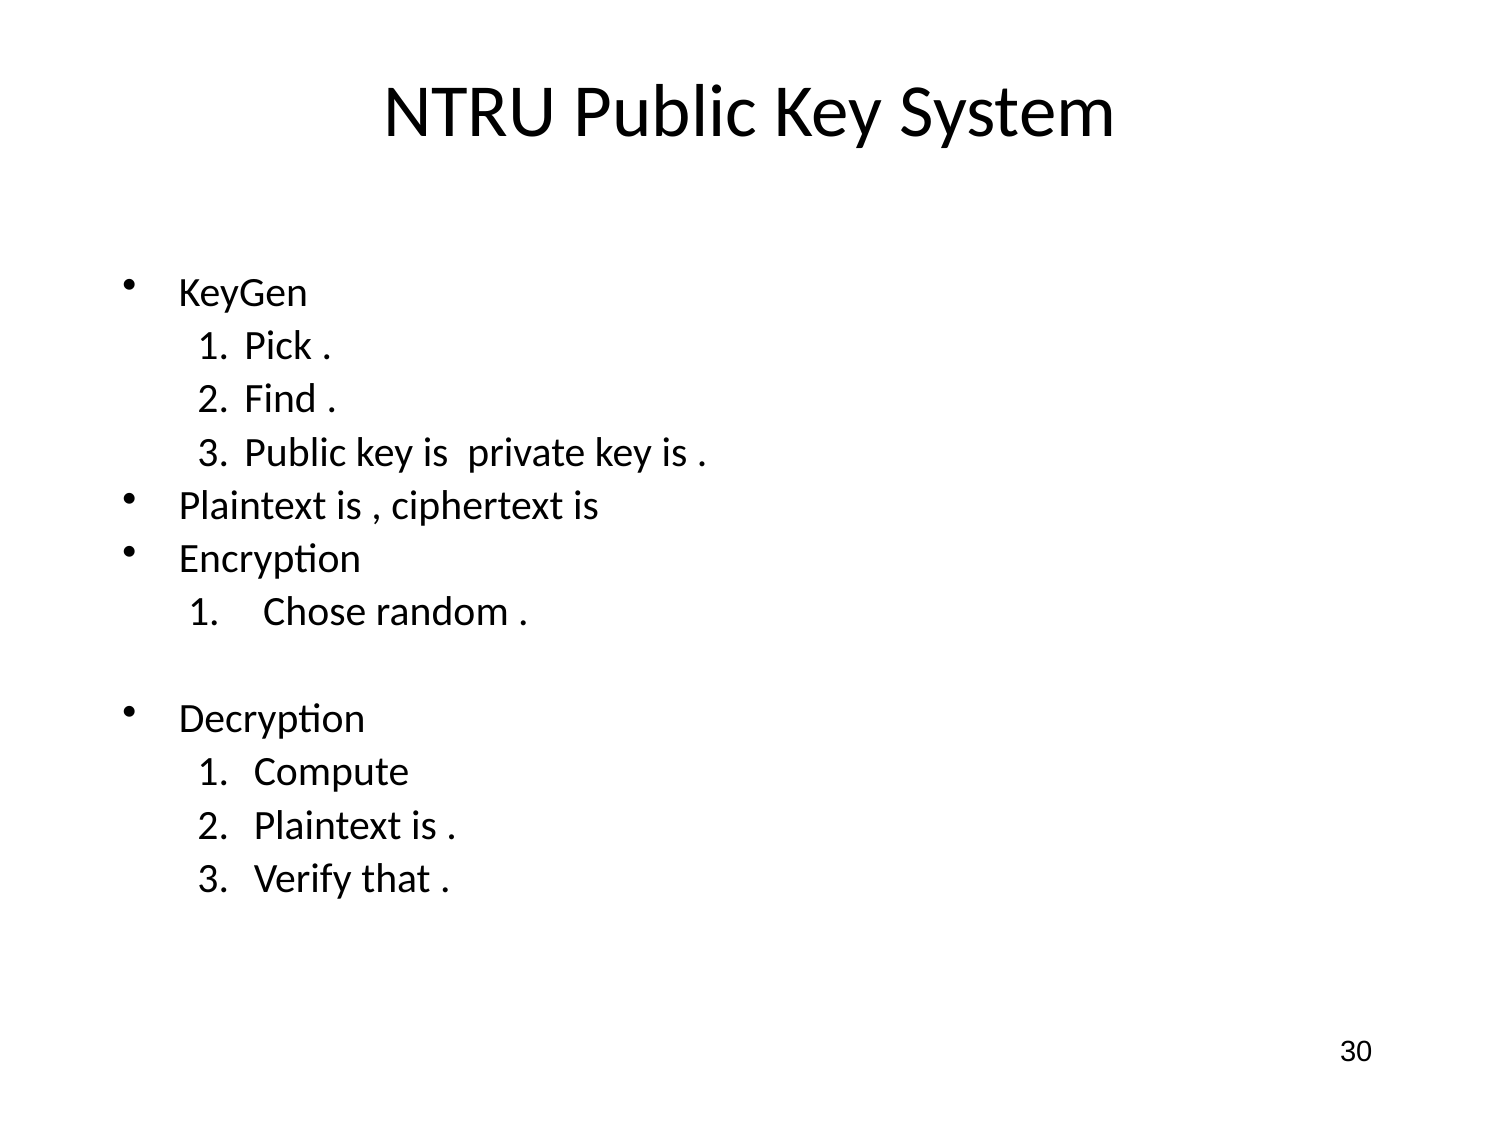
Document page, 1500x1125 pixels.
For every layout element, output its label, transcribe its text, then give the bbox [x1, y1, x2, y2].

slide_number 30 [1074, 1024, 1388, 1101]
title NTRU Public Key System [112, 24, 1388, 188]
